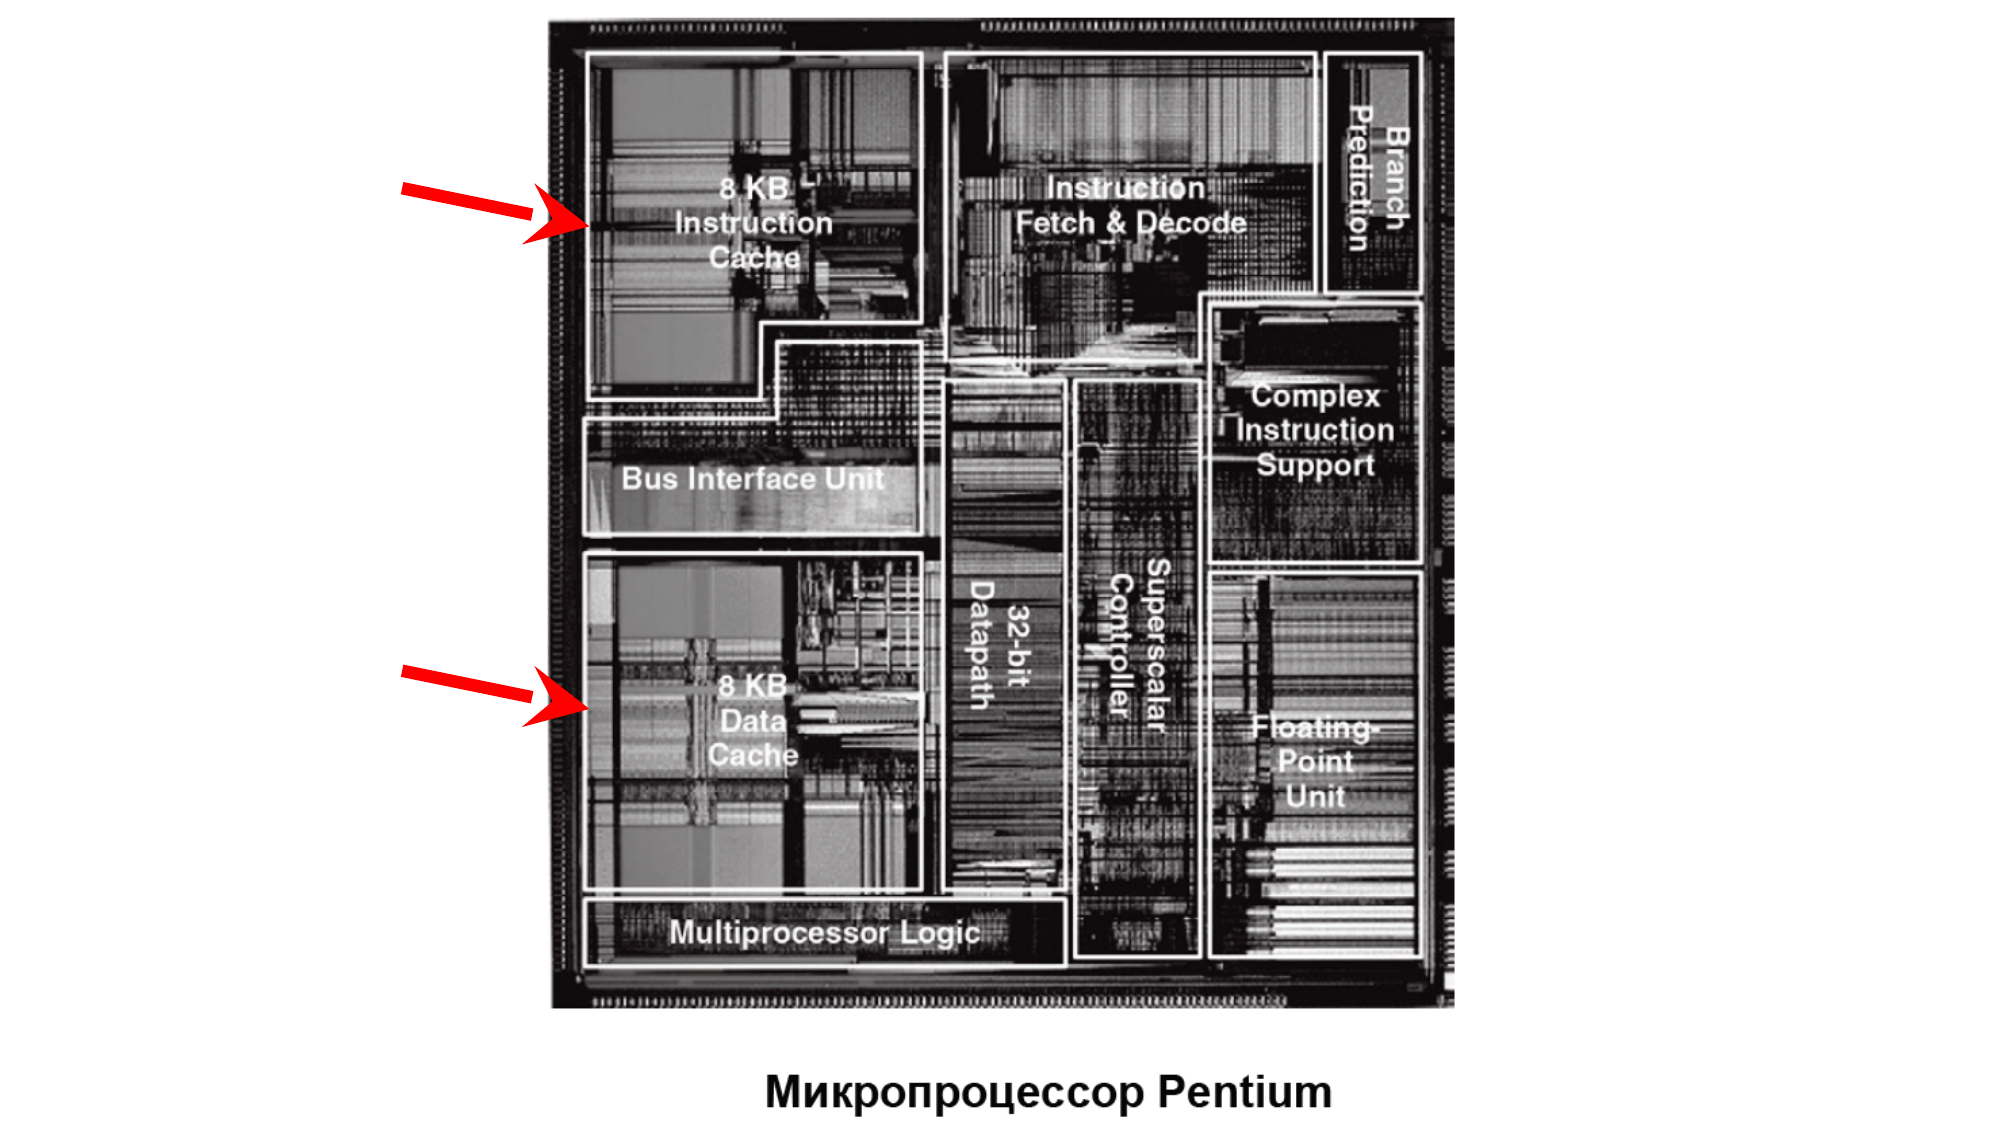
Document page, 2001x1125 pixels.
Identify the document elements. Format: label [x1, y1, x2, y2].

text_box [495, 0, 1475, 1125]
text_box [402, 188, 590, 227]
text_box [402, 670, 590, 709]
